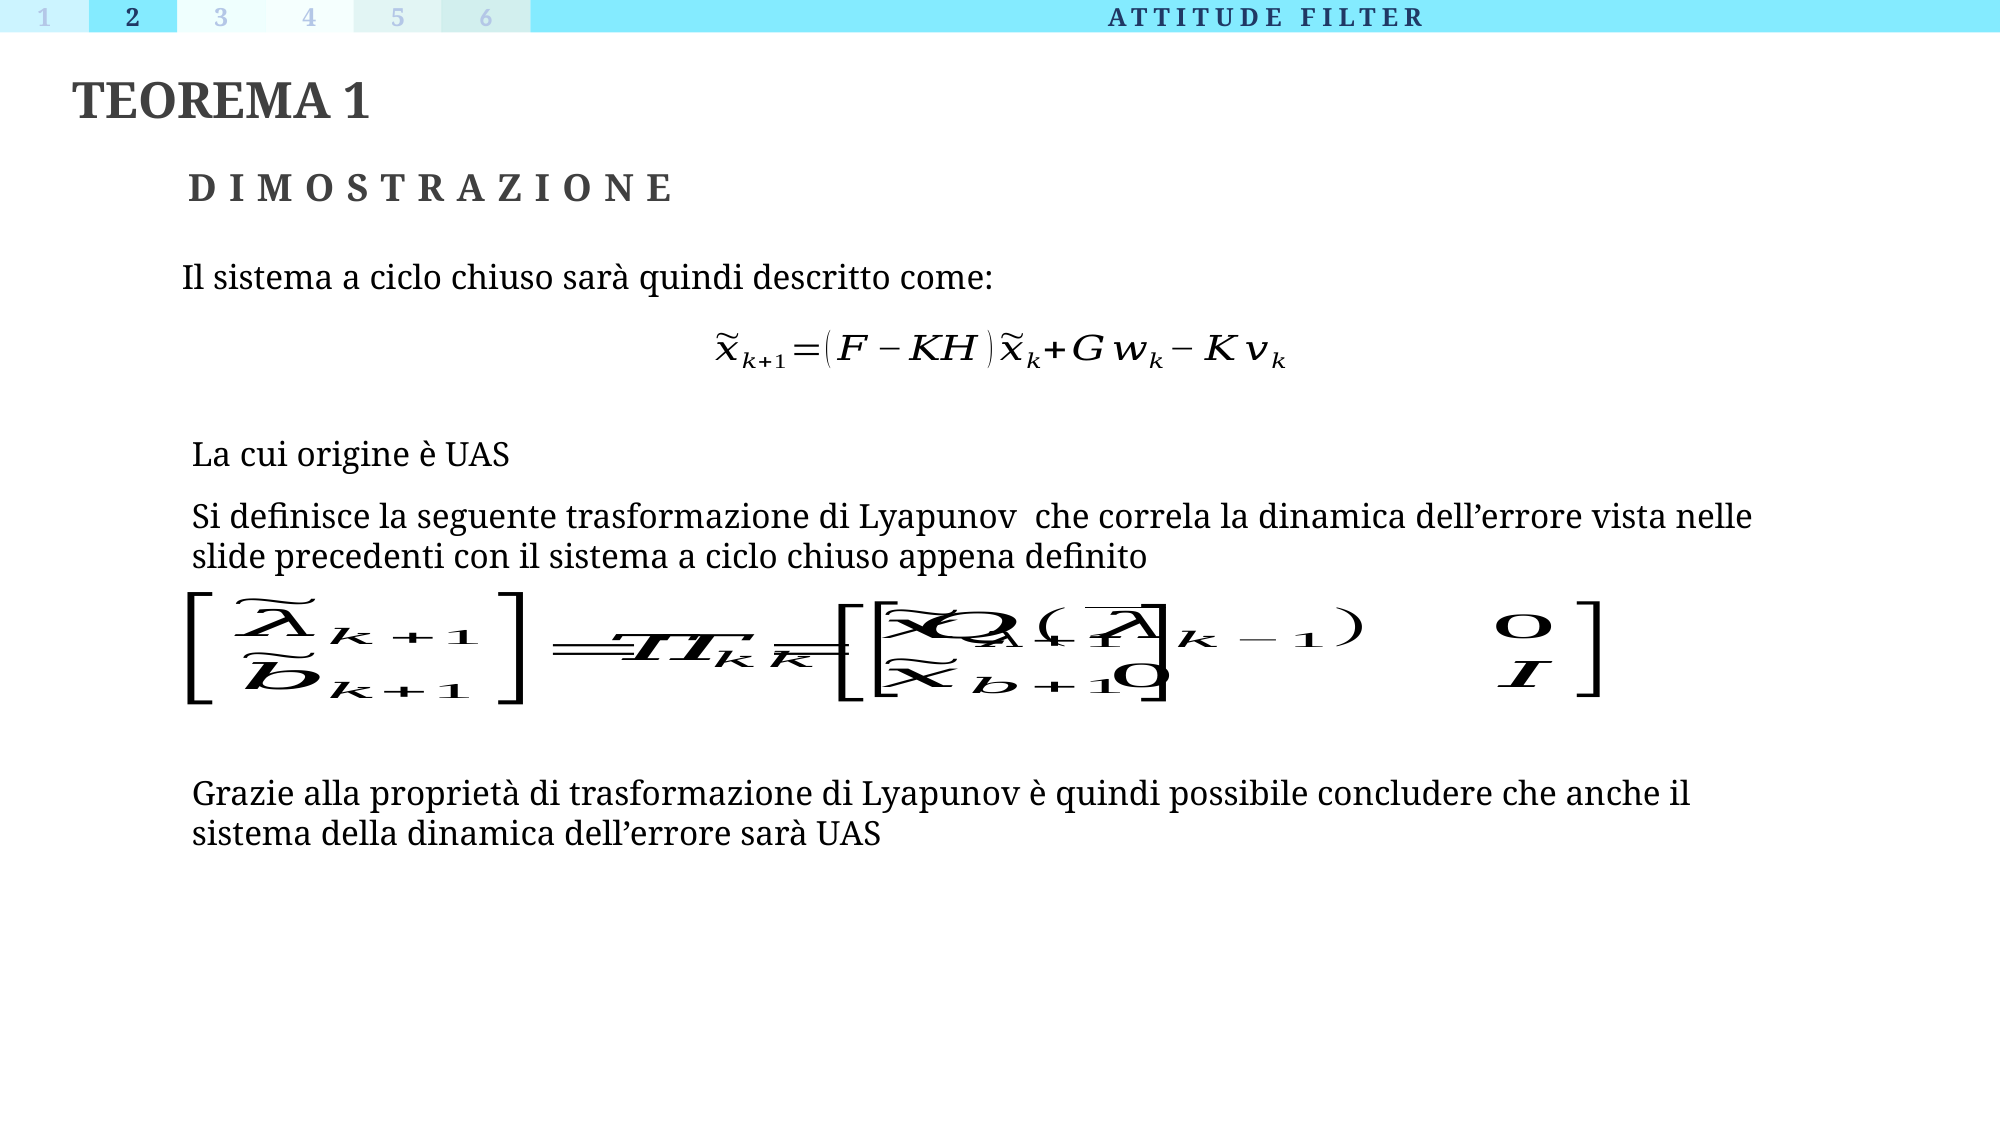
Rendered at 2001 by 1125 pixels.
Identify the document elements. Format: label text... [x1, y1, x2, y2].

text_box La cui origine è UAS [177, 425, 1837, 480]
text_box Si definisce la seguente trasformazione di Lyapunov che correla la dinamica dell’errore vista nelle slide precedenti con il sistema a ciclo chiuso appena definito [177, 487, 1837, 582]
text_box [0, 0, 2000, 33]
text_box Grazie alla proprietà di trasformazione di Lyapunov è quindi possibile concludere che anche il sistema della dinamica dell’errore sarà UAS [177, 764, 1837, 860]
text_box Il sistema a ciclo chiuso sarà quindi descritto come: [167, 249, 1304, 304]
text_box DIMOSTRAZIONE [173, 158, 791, 221]
text_box TEOREMA 1 [57, 74, 606, 131]
